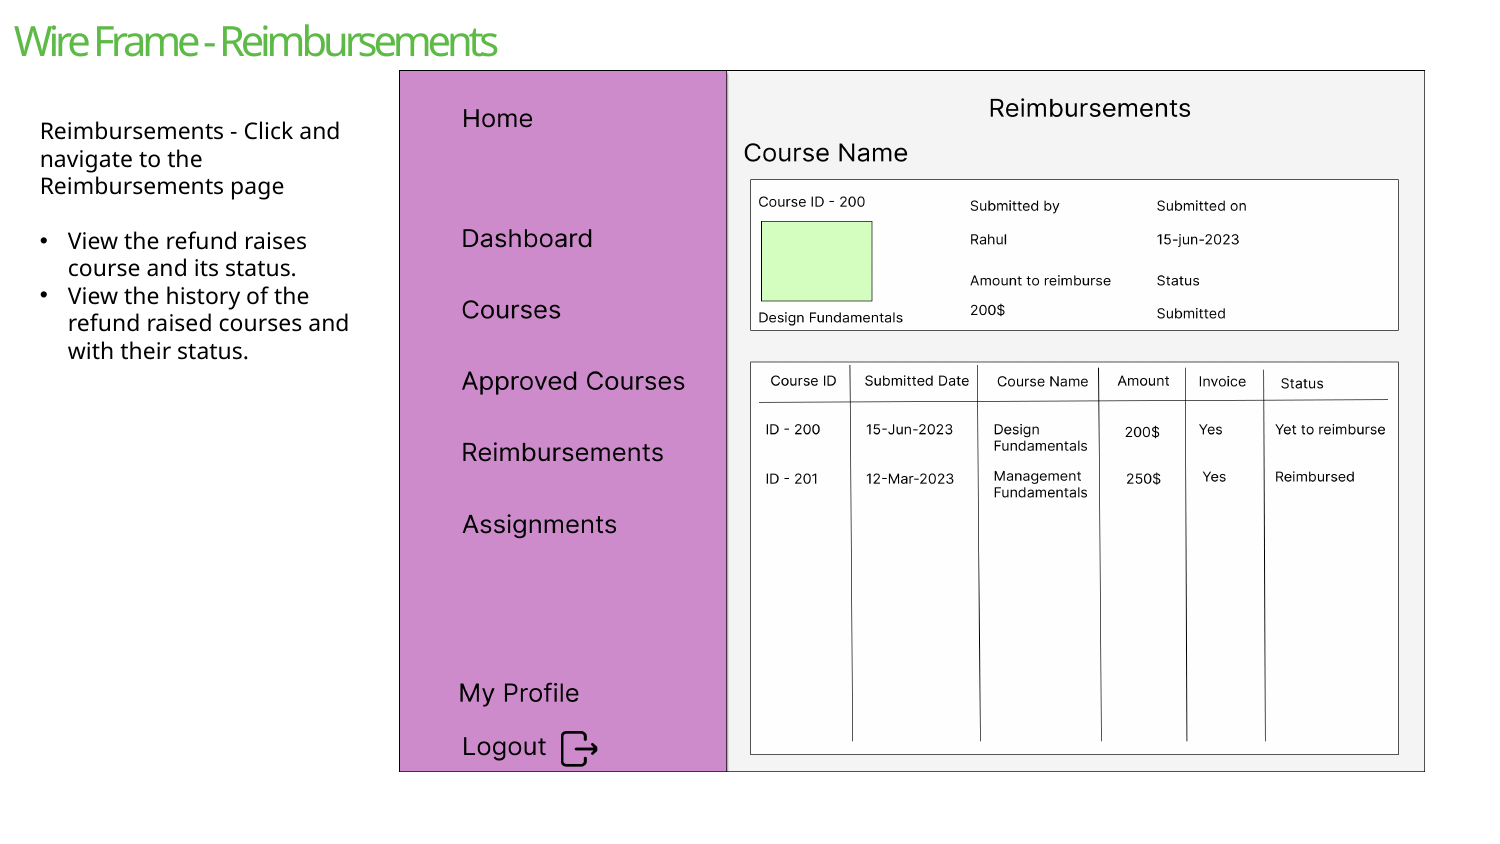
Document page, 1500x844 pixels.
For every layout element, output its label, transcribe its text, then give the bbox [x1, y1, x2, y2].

picture [399, 69, 1426, 773]
title Wire Frame - Reimbursements [11, 12, 725, 156]
text_box Reimbursements - Click and navigate to the Reimbursements page View the refund raises course and its status. View the history of the refund raised courses and with their status. [24, 109, 375, 399]
